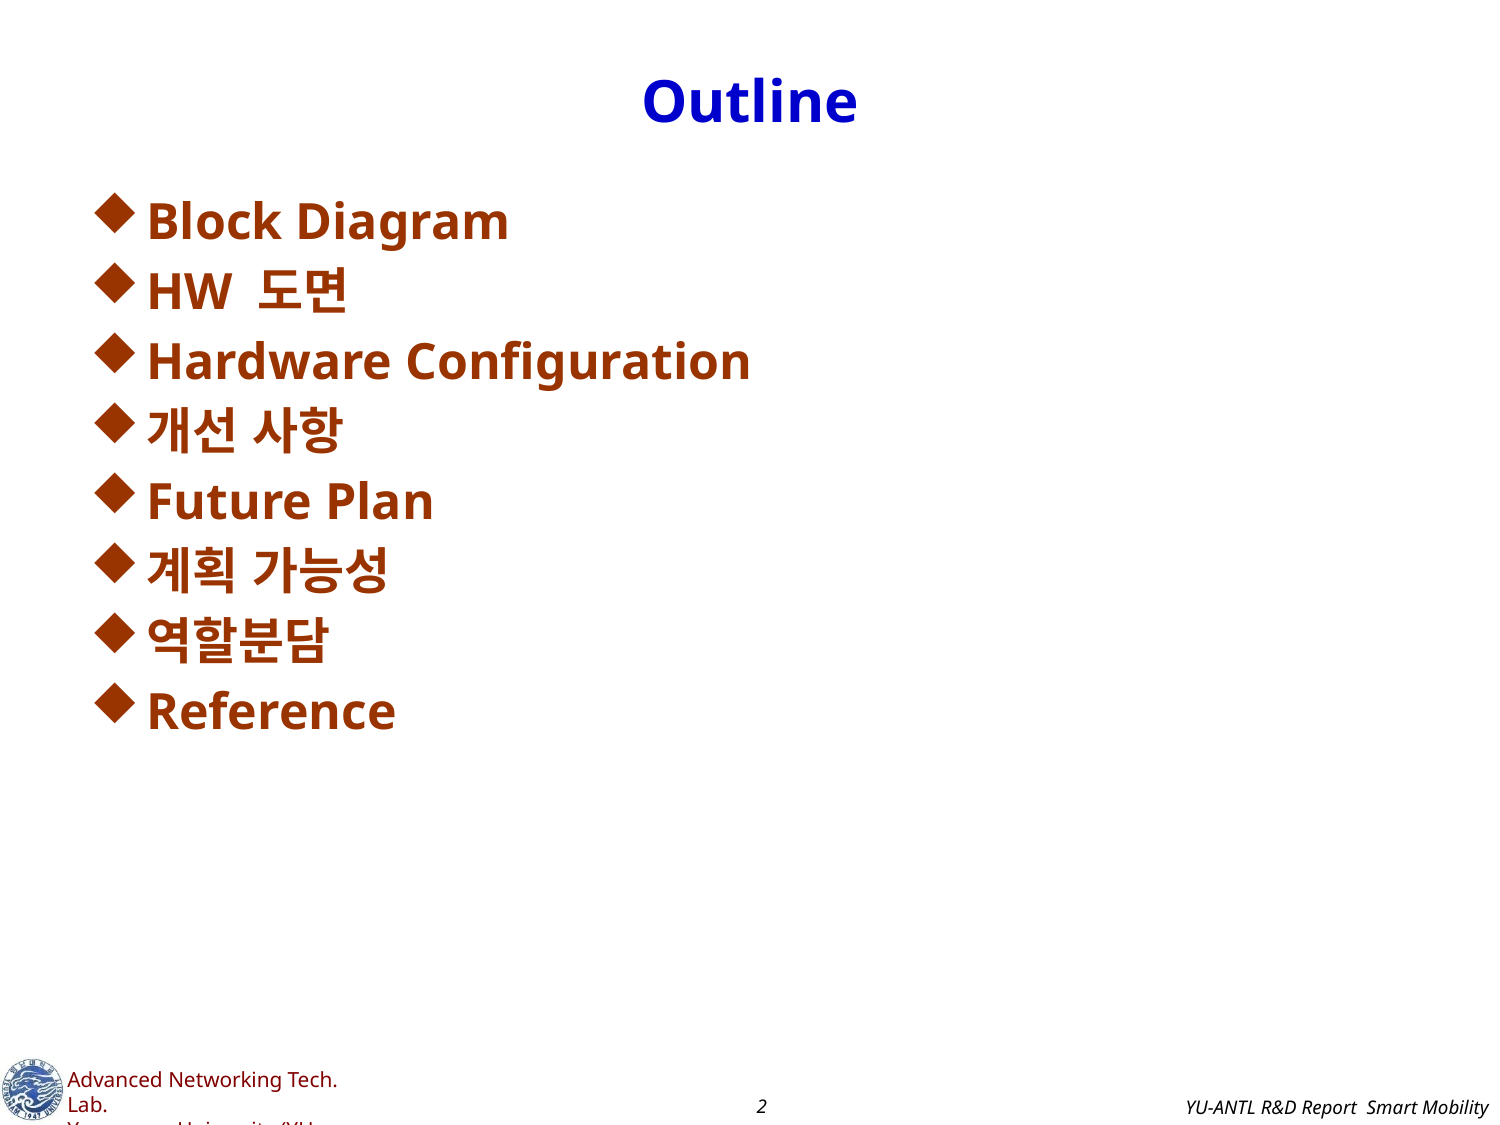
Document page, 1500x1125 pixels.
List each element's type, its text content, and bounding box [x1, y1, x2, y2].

picture [0, 1057, 66, 1124]
list Block Diagram HW 도면 Hardware Configuration 개선 사항 Future Plan 계획 가능성 역할분담 Reference [74, 181, 1426, 1006]
title Outline [74, 44, 1426, 154]
